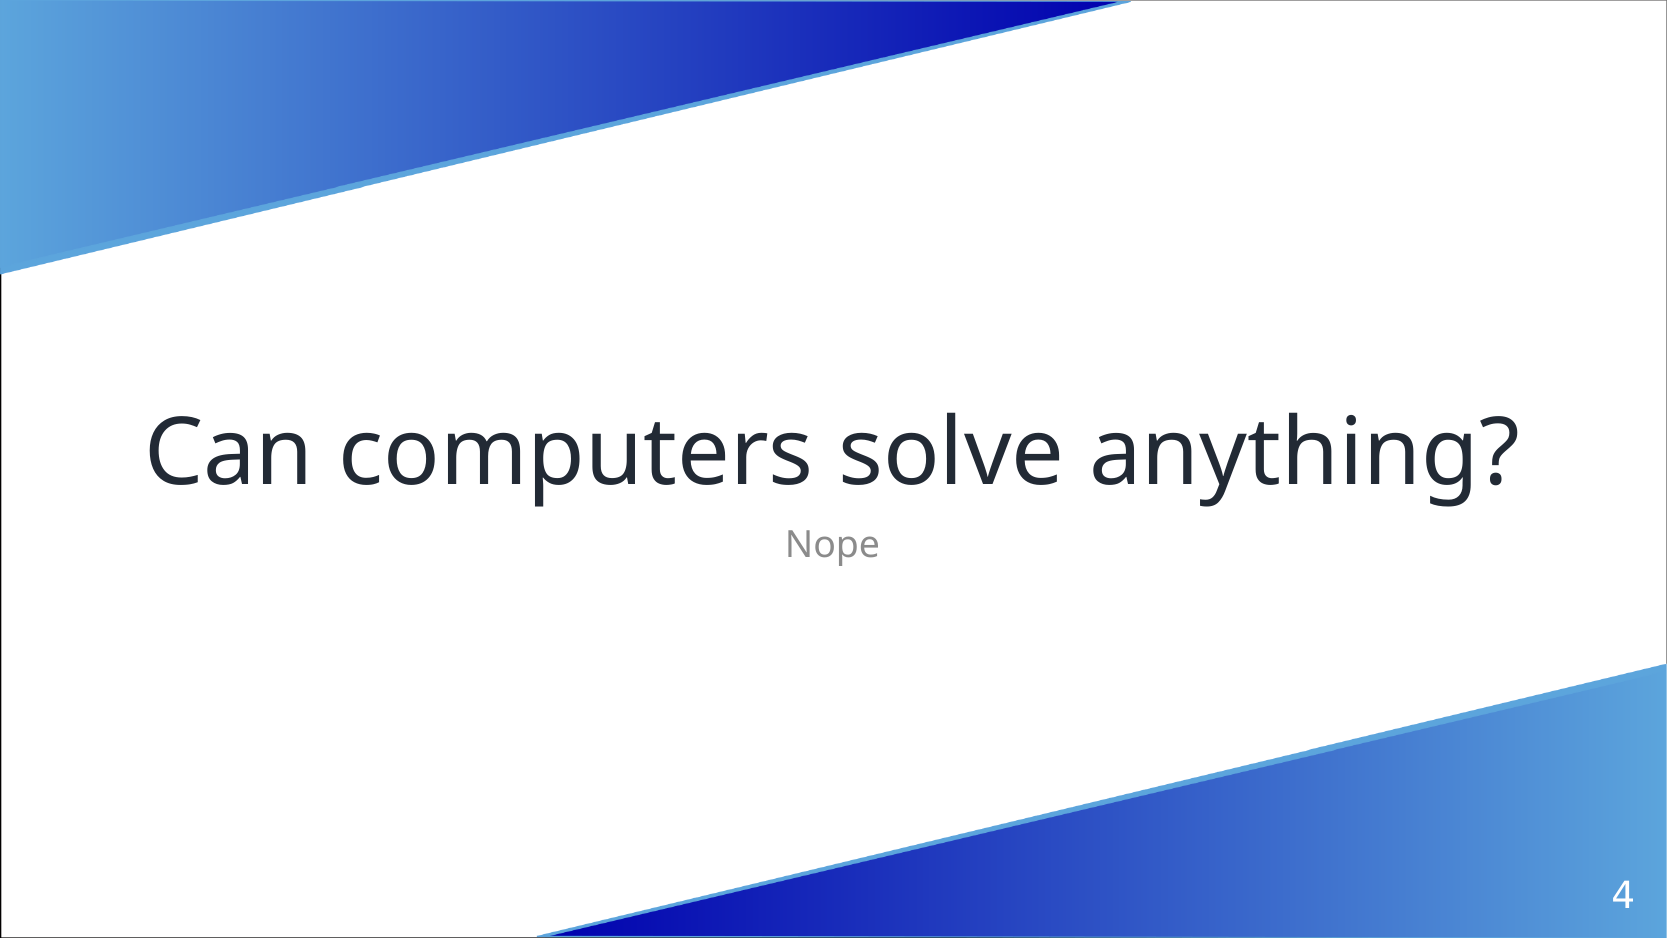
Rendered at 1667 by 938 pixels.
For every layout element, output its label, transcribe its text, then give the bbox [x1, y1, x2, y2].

slide_number 4 [1275, 868, 1650, 919]
list Nope [113, 517, 1552, 723]
picture [0, 0, 1667, 938]
title Can computers solve anything? [113, 160, 1552, 513]
